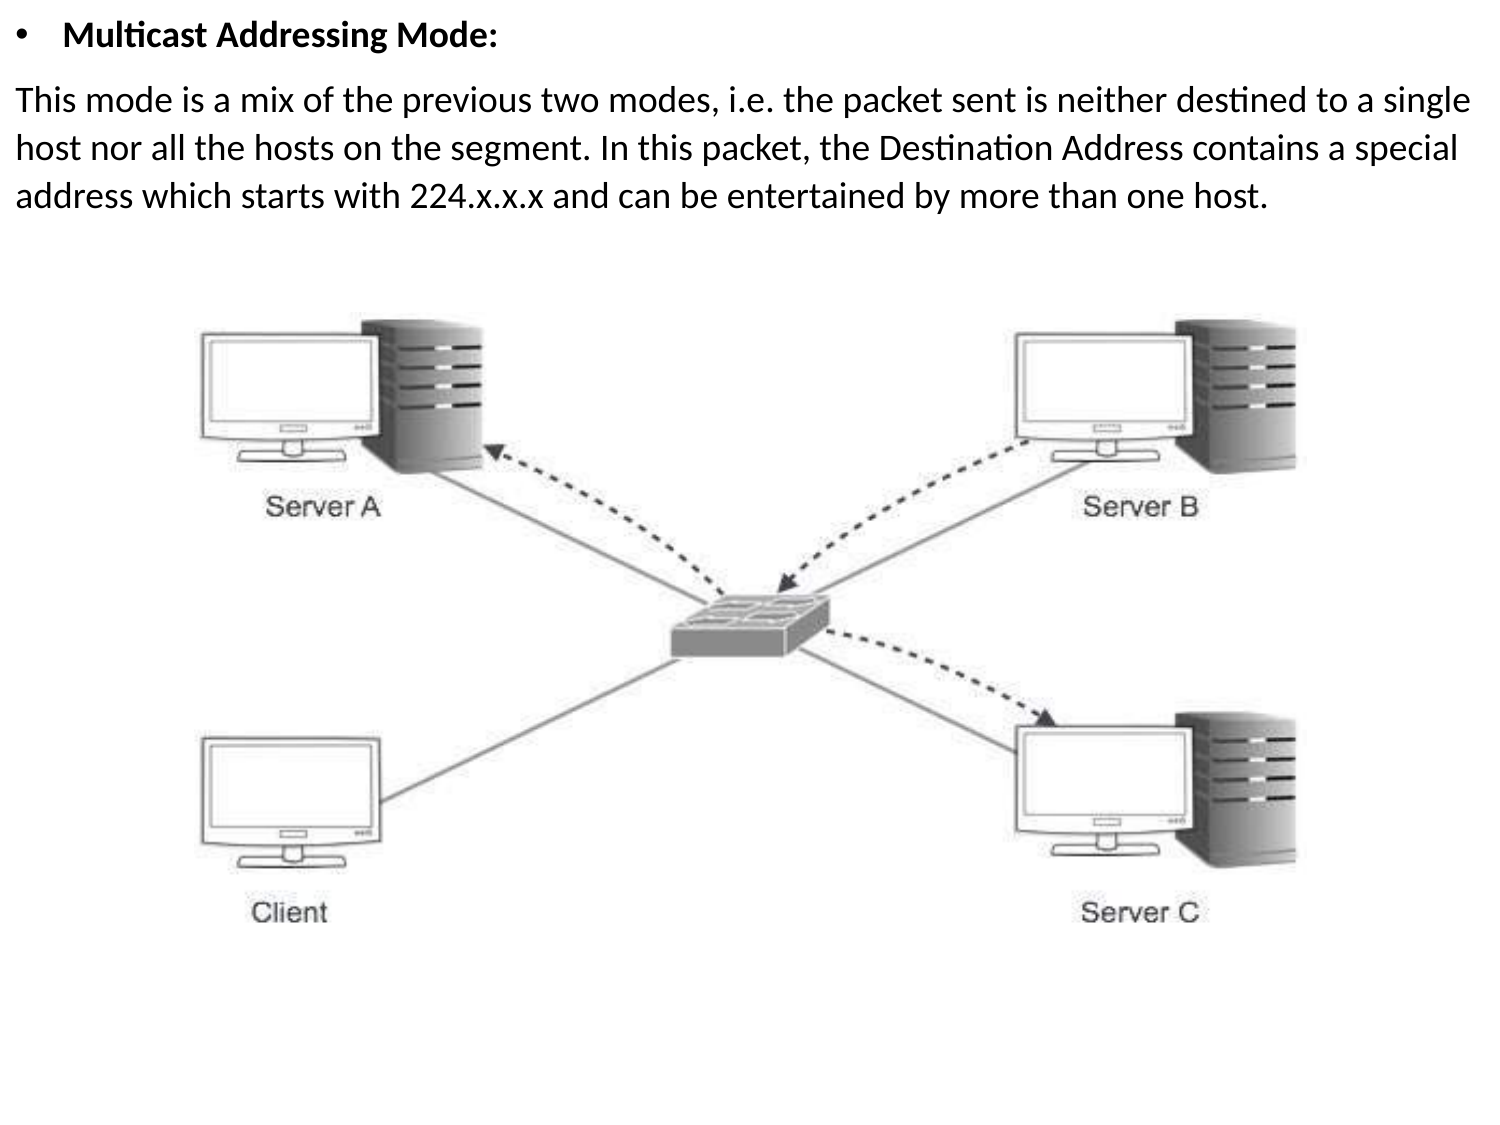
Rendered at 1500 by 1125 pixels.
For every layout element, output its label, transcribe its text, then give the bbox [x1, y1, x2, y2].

text_box Multicast Addressing Mode: This mode is a mix of the previous two modes, i.e. the packet sent is neither destined to a single host nor all the hosts on the segment. In this packet, the Destination Address contains a special address which starts with 224.x.x.x and can be entertained by more than one host. [0, 0, 1500, 224]
picture [194, 312, 1308, 935]
